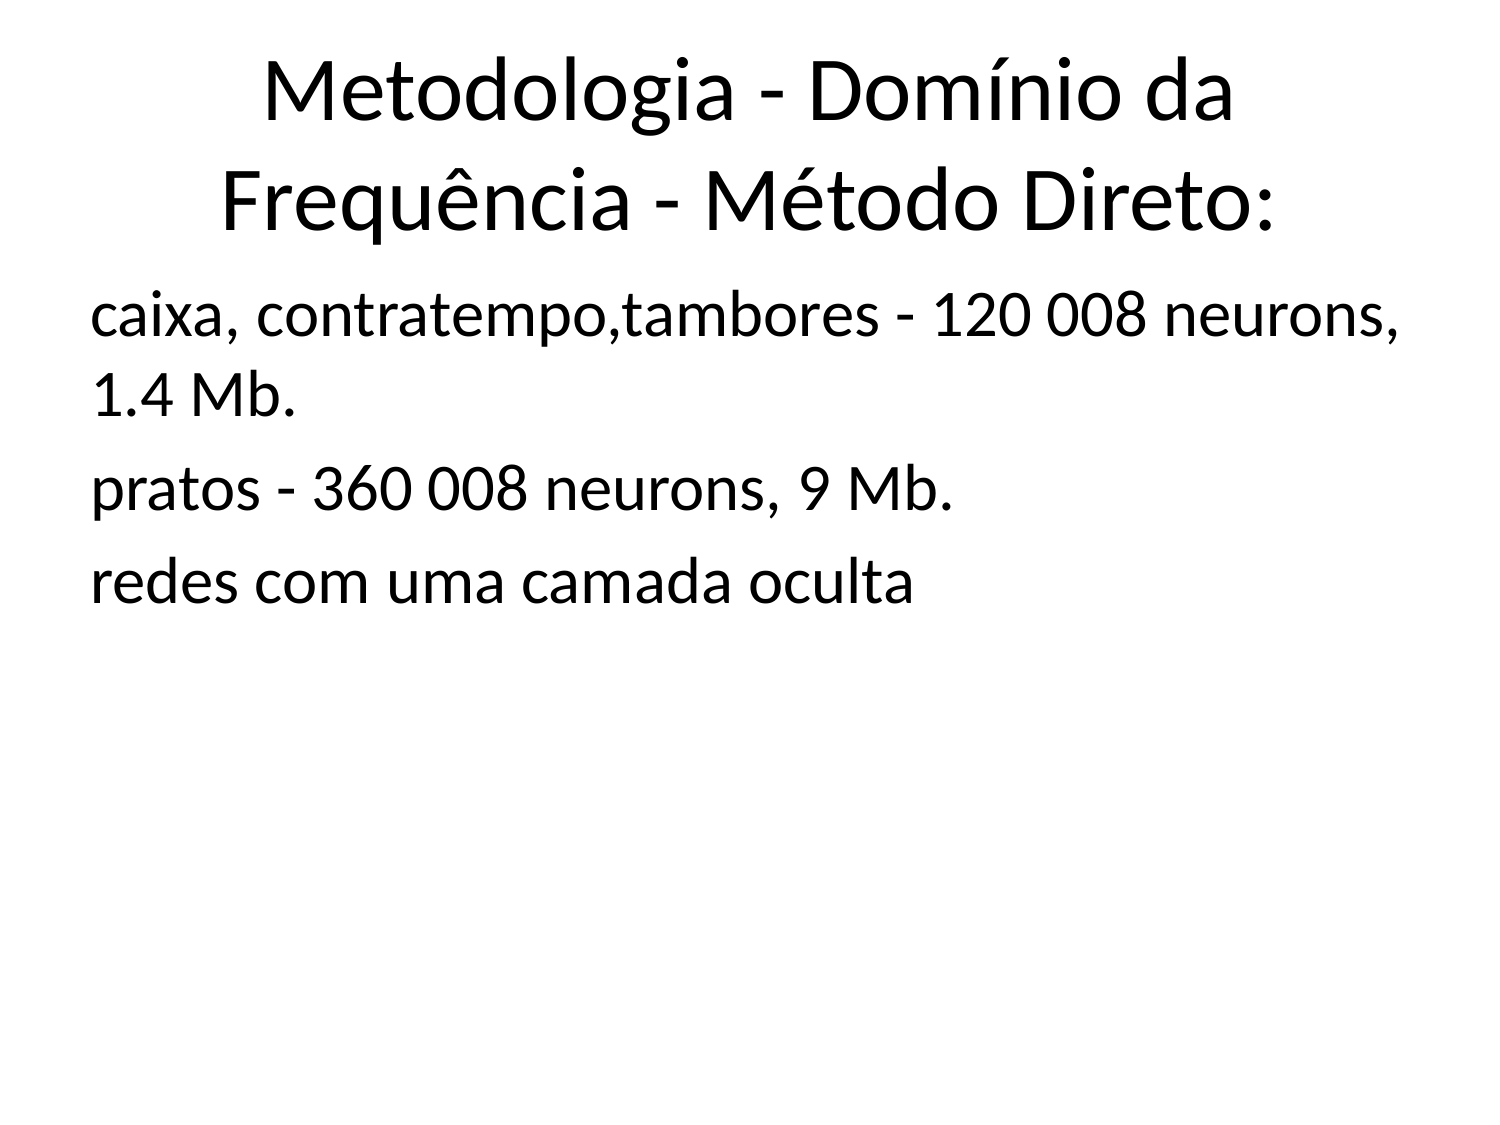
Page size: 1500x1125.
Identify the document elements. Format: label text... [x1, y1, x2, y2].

title Metodologia - Domínio da Frequência - Método Direto: [75, 45, 1425, 233]
list caixa, contratempo,tambores - 120 008 neurons, 1.4 Mb. pratos - 360 008 neurons, 9 Mb. redes com uma camada oculta [75, 262, 1425, 1005]
